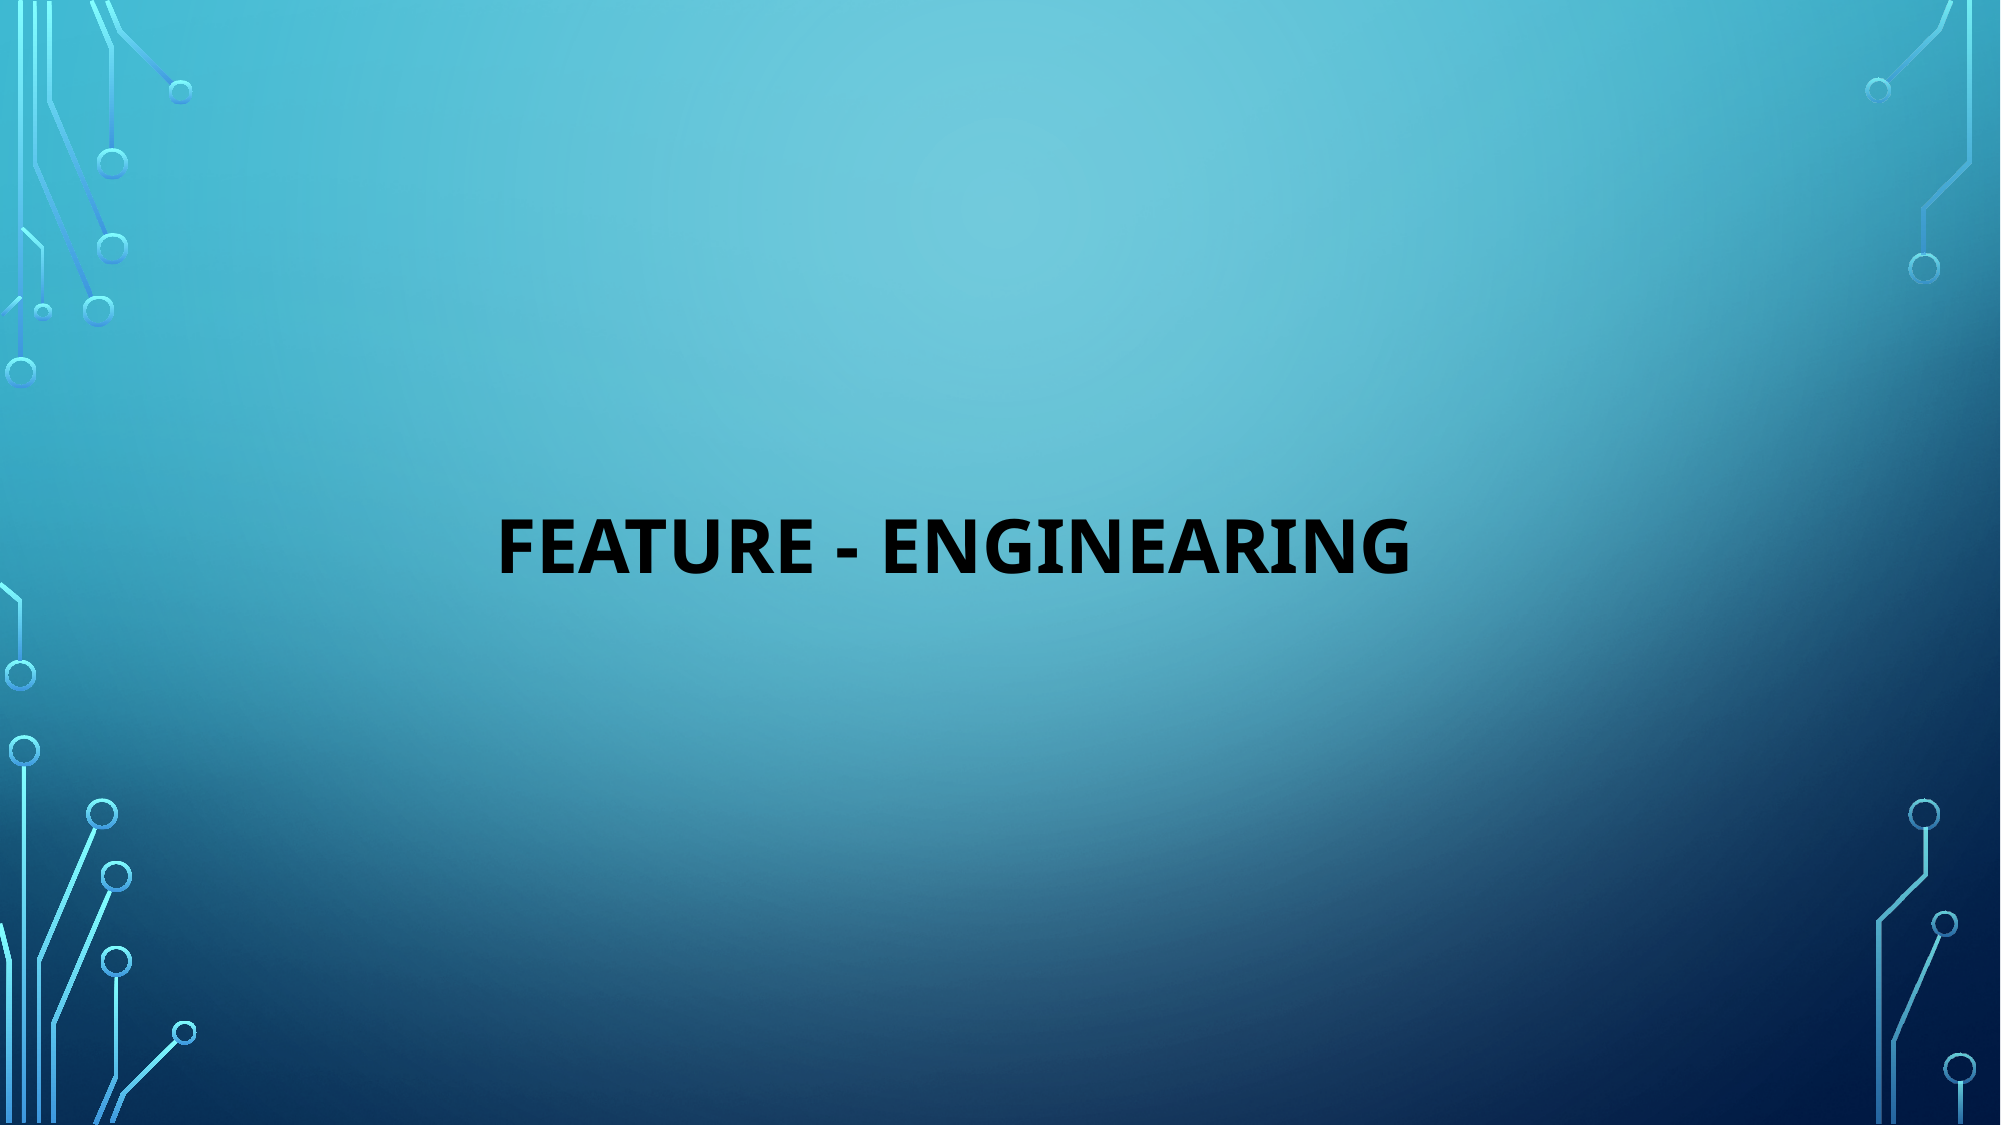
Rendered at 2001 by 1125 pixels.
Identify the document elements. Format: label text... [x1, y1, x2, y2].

text_box FEATURE - ENGINEARING [480, 491, 1431, 596]
